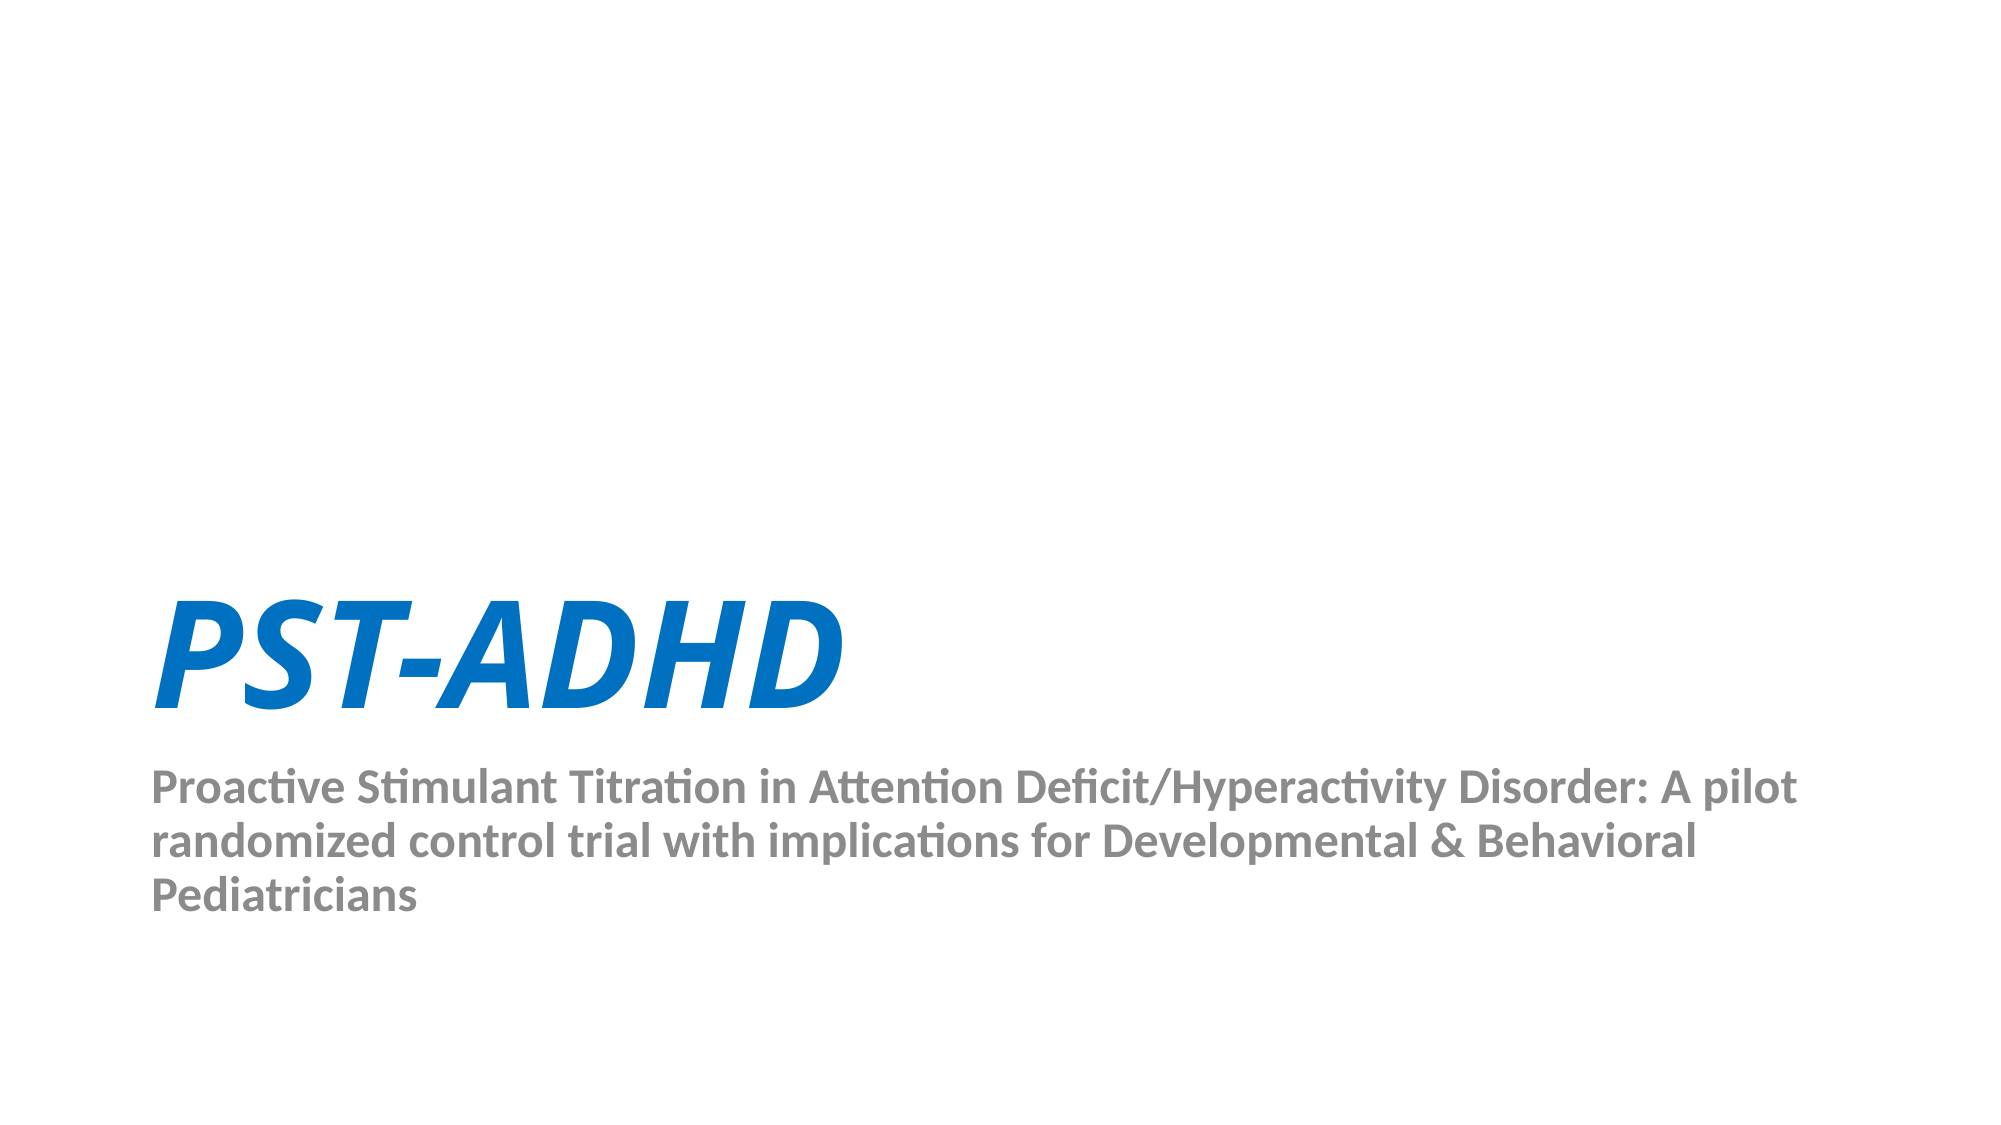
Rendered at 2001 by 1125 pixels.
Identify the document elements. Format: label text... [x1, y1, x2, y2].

list Proactive Stimulant Titration in Attention Deficit/Hyperactivity Disorder: A pilot randomized control trial with implications for Developmental & Behavioral Pediatricians [136, 752, 1862, 999]
title PST-ADHD [136, 280, 1862, 749]
